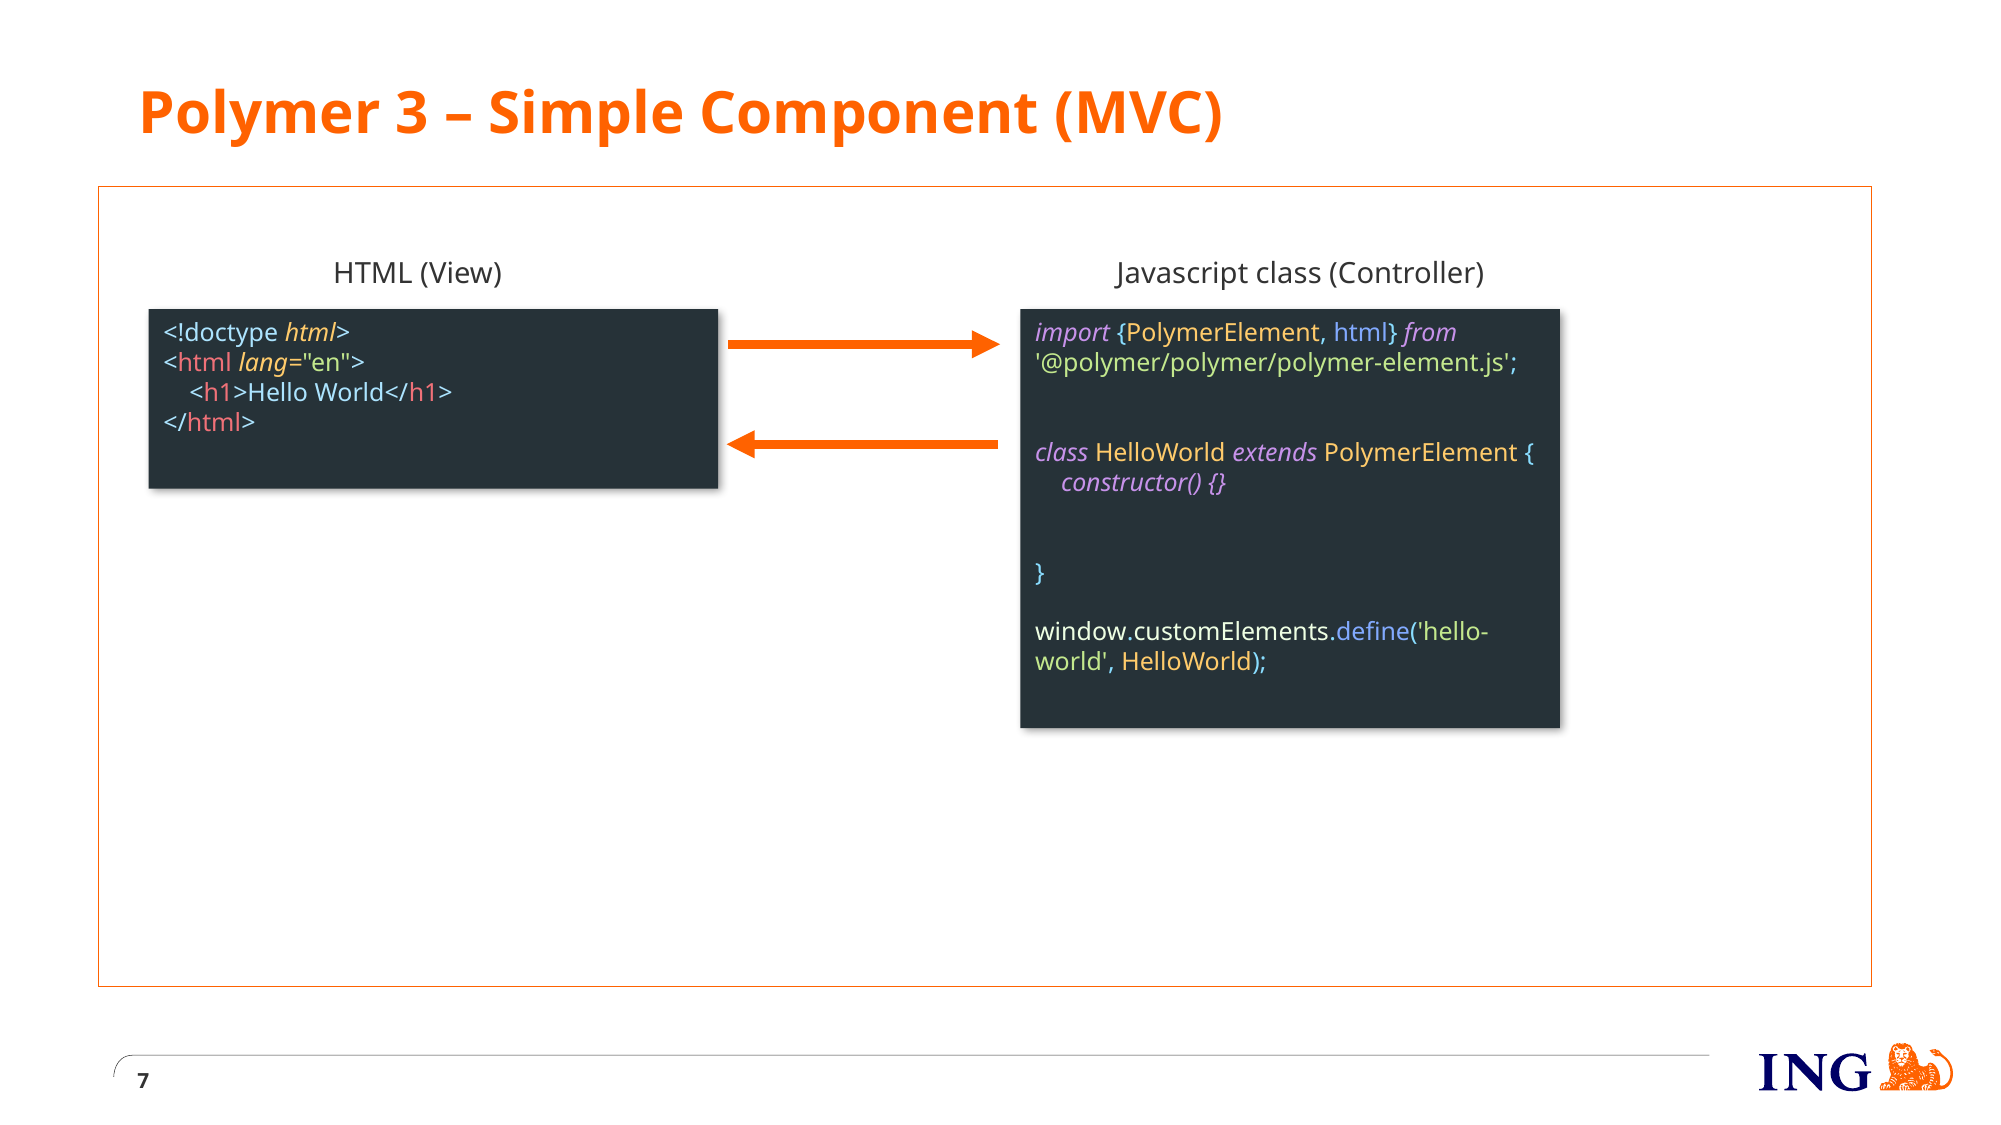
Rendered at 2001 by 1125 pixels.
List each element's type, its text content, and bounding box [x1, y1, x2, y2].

slide_number 7 [137, 1065, 219, 1097]
text_box [98, 185, 1872, 988]
title Polymer 3 – Simple Component (MVC) [138, 46, 1858, 185]
